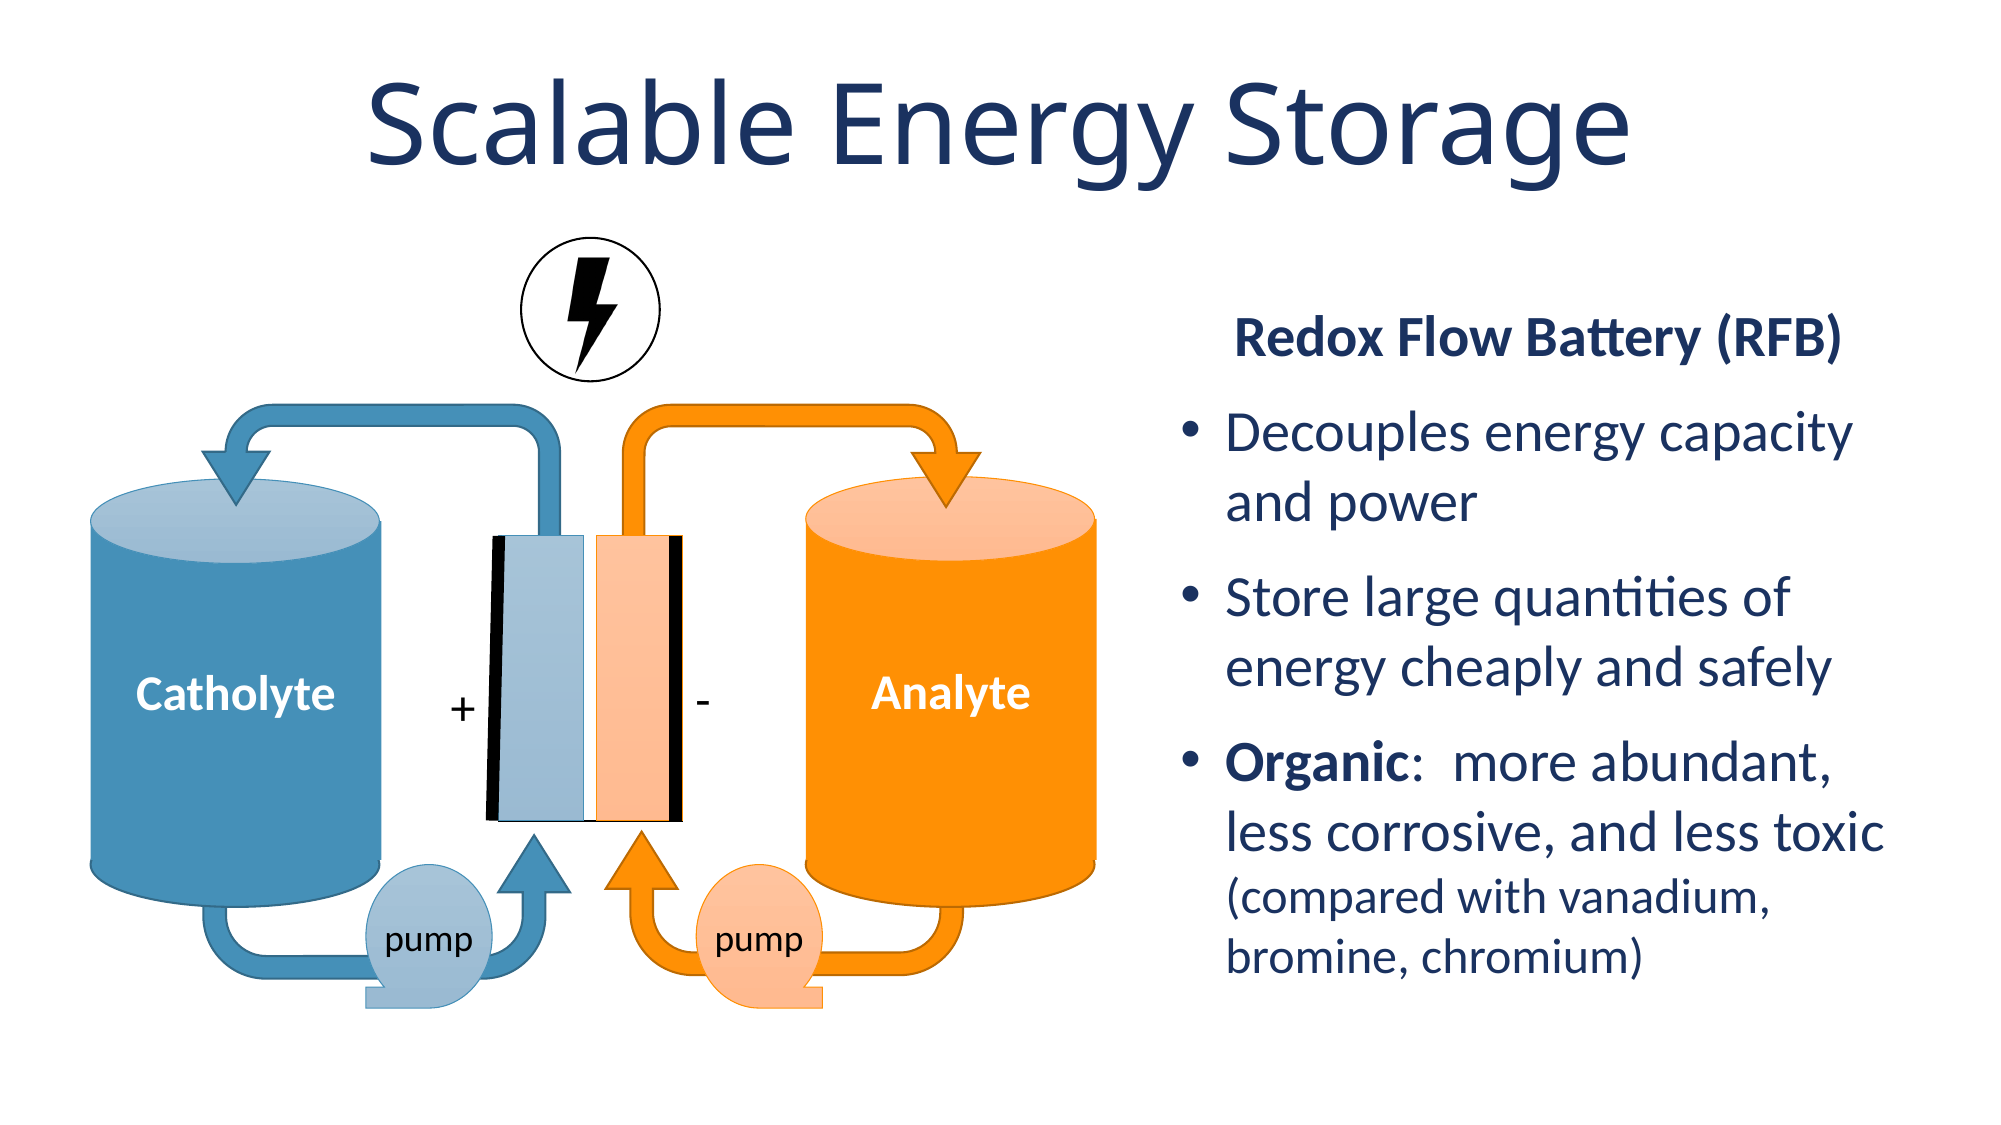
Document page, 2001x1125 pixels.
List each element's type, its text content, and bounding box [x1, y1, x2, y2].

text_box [90, 237, 1097, 1009]
text_box Redox Flow Battery (RFB) Decouples energy capacity and power Store large quantities of energy cheaply and safely Organic: more abundant, less corrosive, and less toxic (compared with vanadium, bromine, chromium) [1165, 291, 1914, 991]
